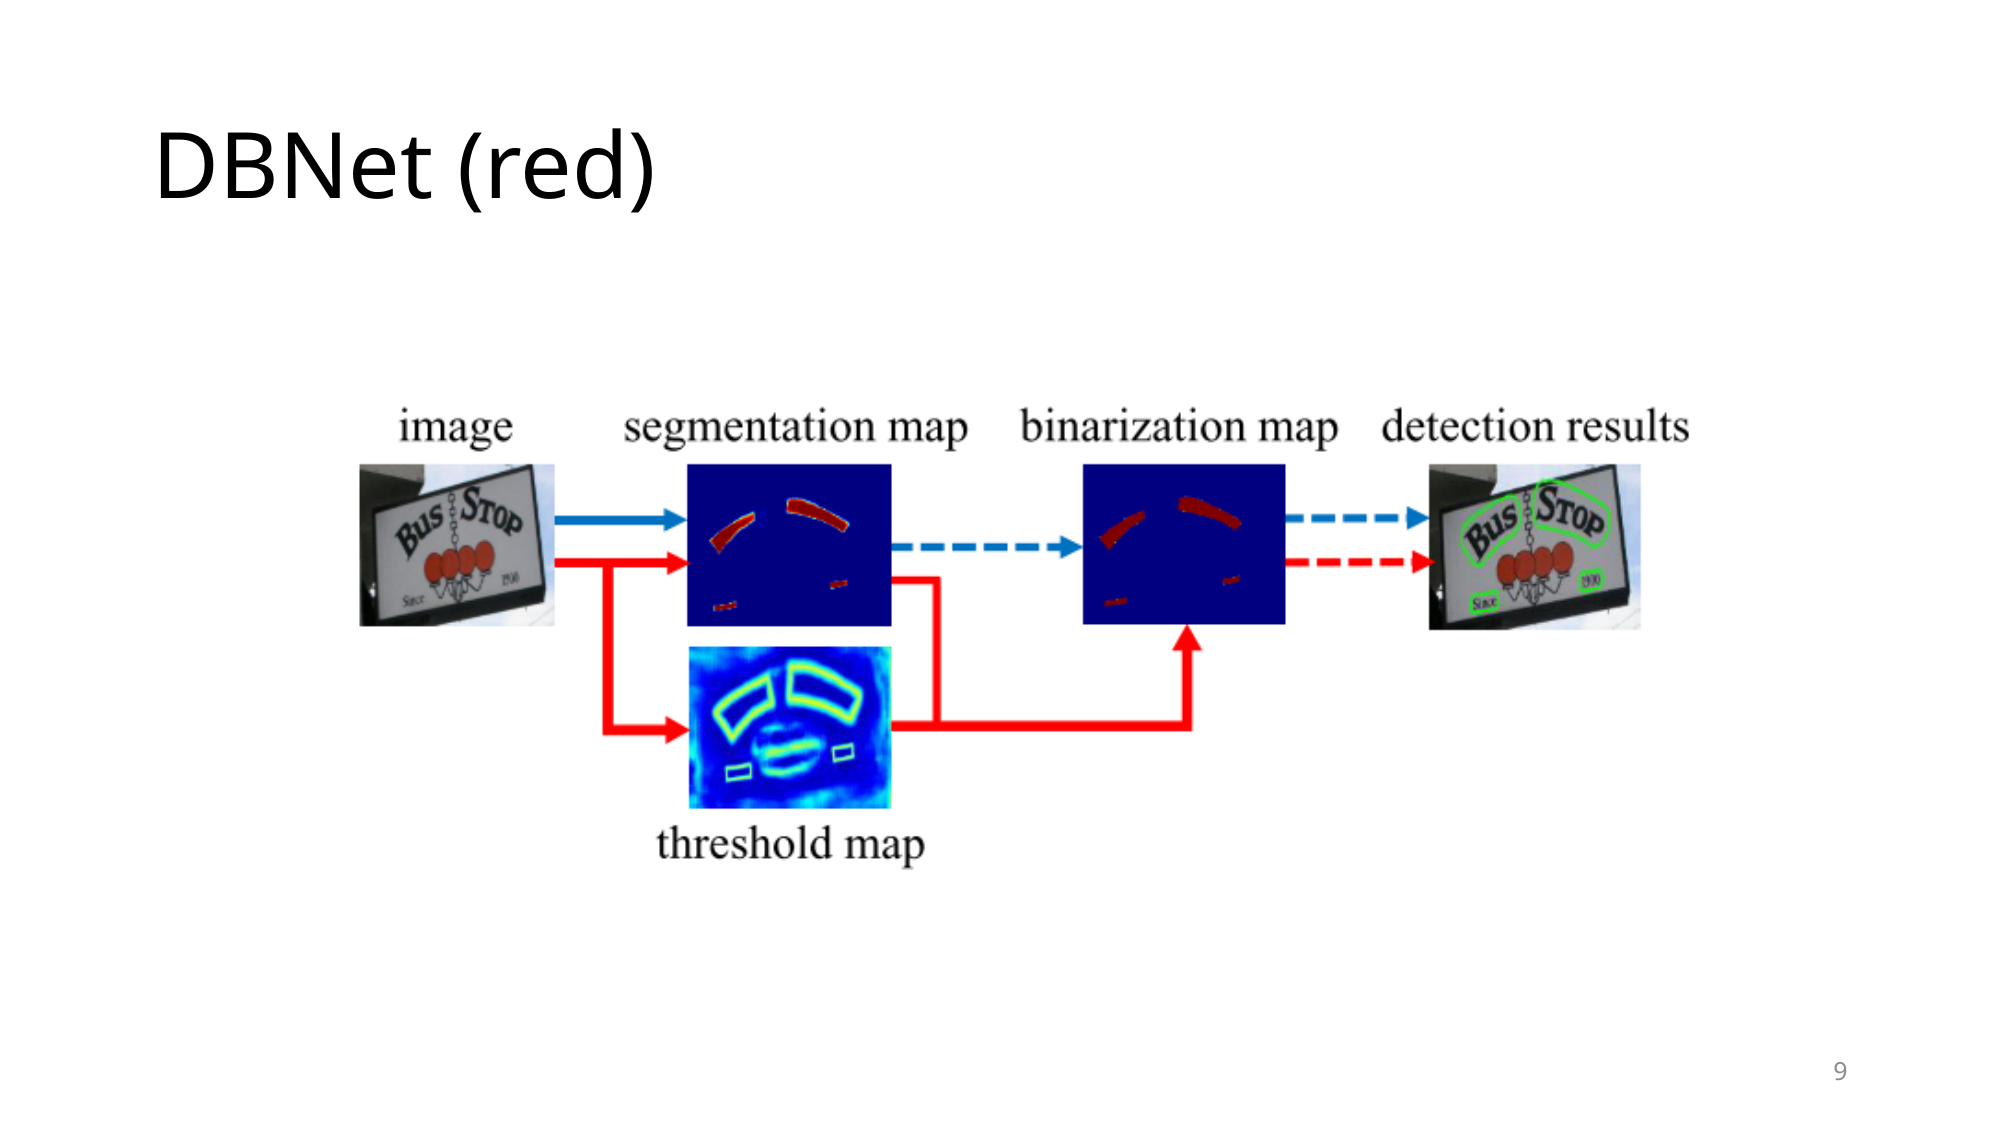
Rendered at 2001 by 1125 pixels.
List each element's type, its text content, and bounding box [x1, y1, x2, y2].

picture [290, 308, 1713, 892]
title DBNet (red) [137, 59, 1863, 278]
slide_number 9 [1412, 1042, 1863, 1103]
